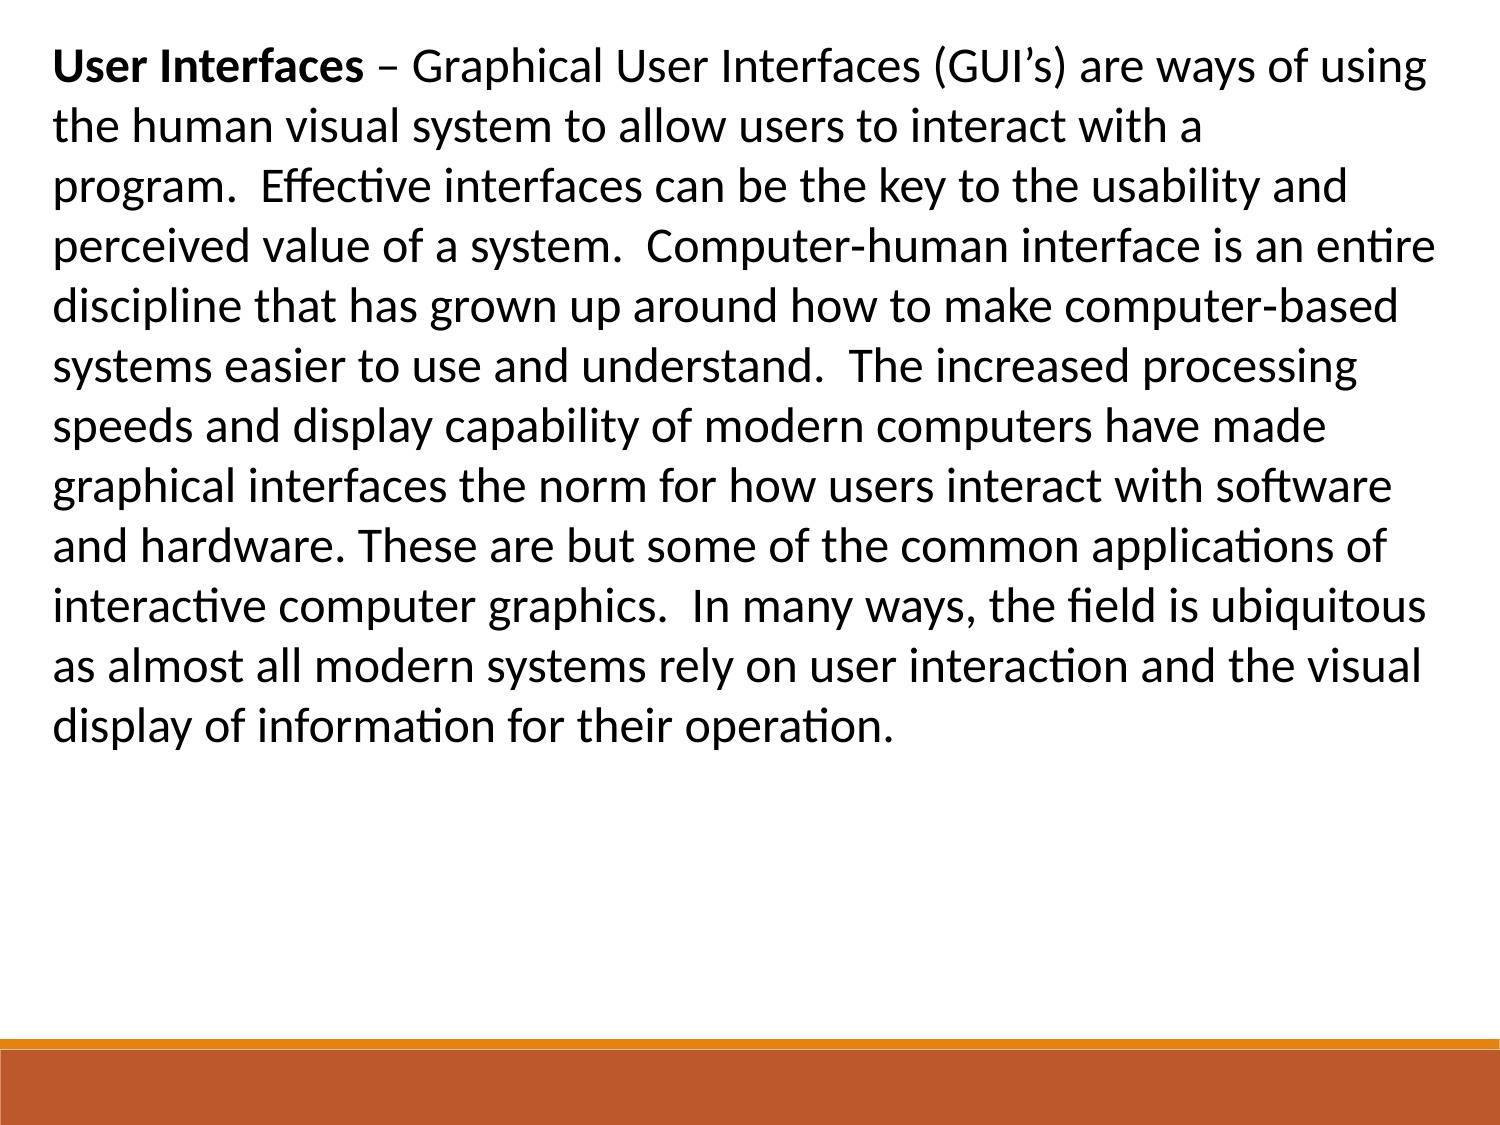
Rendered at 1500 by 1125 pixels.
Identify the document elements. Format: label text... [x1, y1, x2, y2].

text_box User Interfaces – Graphical User Interfaces (GUI’s) are ways of using the human visual system to allow users to interact with a program. Effective interfaces can be the key to the usability and perceived value of a system. Computer‐human interface is an entire discipline that has grown up around how to make computer‐based systems easier to use and understand. The increased processing speeds and display capability of modern computers have made graphical interfaces the norm for how users interact with software and hardware. These are but some of the common applications of interactive computer graphics. In many ways, the field is ubiquitous as almost all modern systems rely on user interaction and the visual display of information for their operation. [37, 24, 1475, 760]
